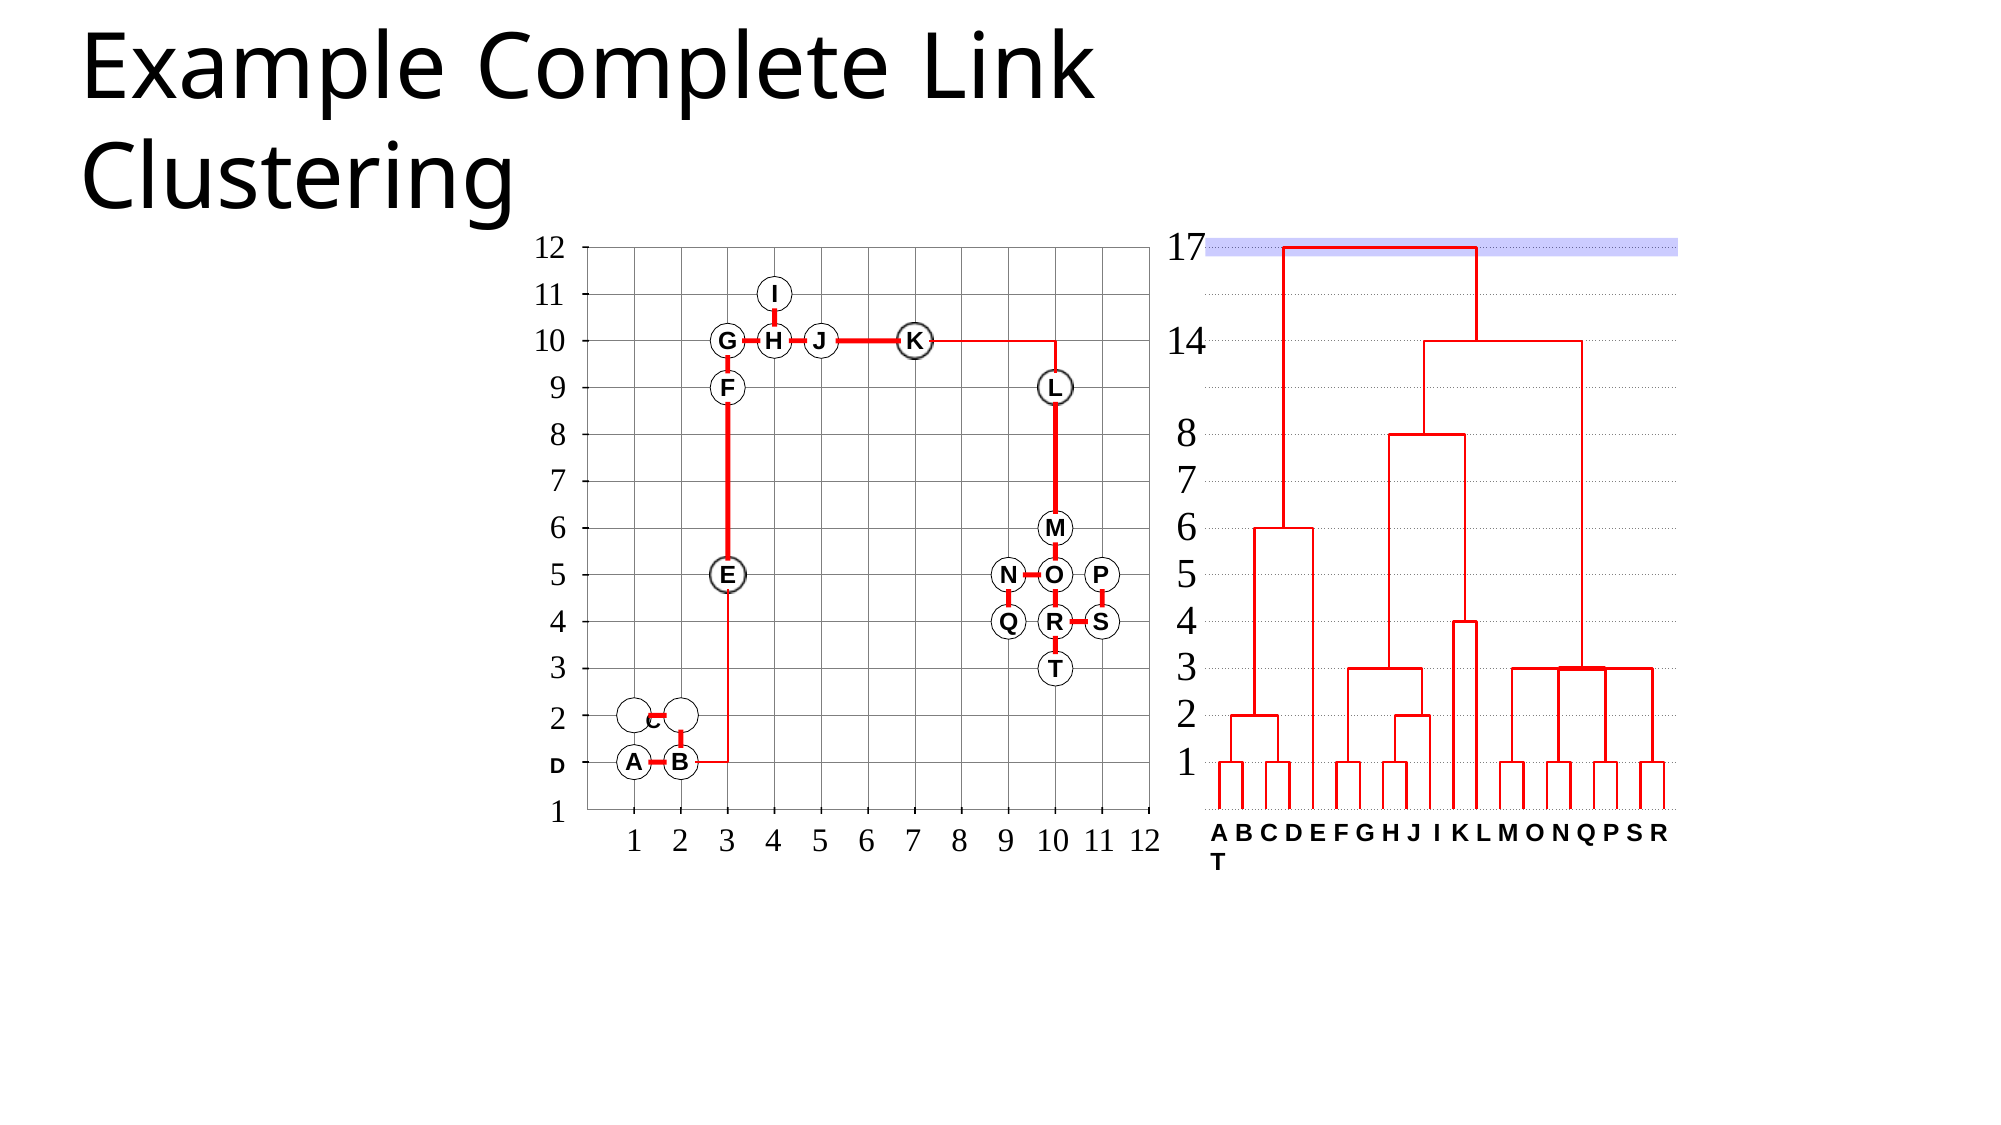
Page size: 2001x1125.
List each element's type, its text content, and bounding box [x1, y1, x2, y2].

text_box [709, 275, 793, 308]
text_box 14 [1161, 309, 1204, 363]
text_box 1 2 3 4 5 6 7 8 9 10 11 12 [621, 814, 1170, 859]
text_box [1105, 556, 1121, 594]
text_box 8 7 6 5 4 3 2 1 [1172, 402, 1201, 785]
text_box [1105, 603, 1121, 641]
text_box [1204, 246, 1679, 812]
title Example Complete Link Clustering [75, 1, 1381, 228]
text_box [615, 696, 648, 734]
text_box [1205, 237, 1679, 672]
text_box 17 [1161, 215, 1212, 269]
text_box 12 11 10 9 8 7 6 5 4 3 2 C D 1 [529, 214, 695, 829]
text_box A B C D E F G H J I K L M O N Q P S R T [1206, 812, 1676, 876]
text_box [648, 308, 1105, 765]
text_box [582, 246, 1151, 814]
